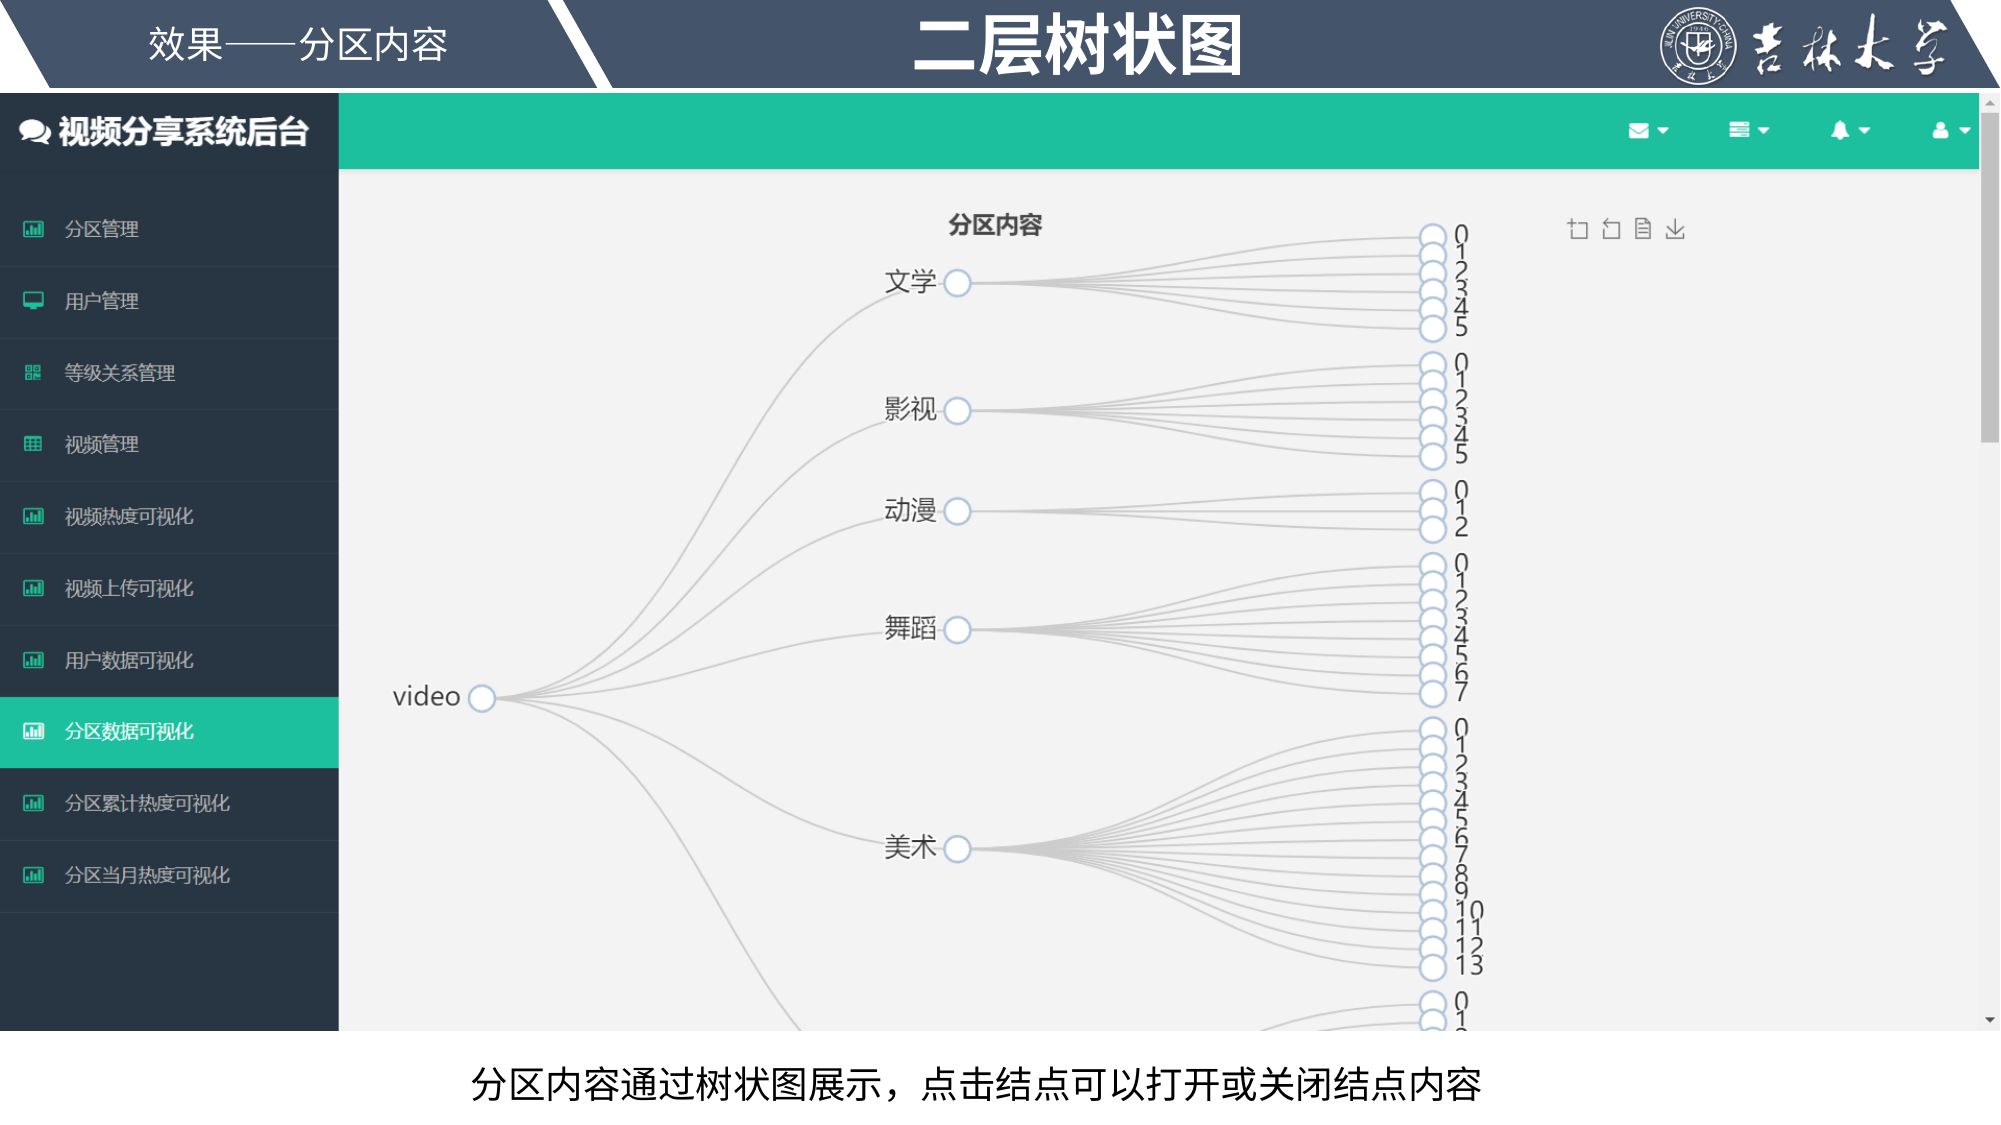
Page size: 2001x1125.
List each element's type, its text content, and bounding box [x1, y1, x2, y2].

text_box [561, 0, 896, 89]
text_box 效果——分区内容 [0, 0, 599, 89]
text_box [1282, 0, 2000, 89]
text_box 二层树状图 [896, 0, 1282, 91]
picture [1660, 7, 1953, 87]
text_box 分区内容通过树状图展示，点击结点可以打开或关闭结点内容 [455, 1053, 1518, 1114]
picture [0, 93, 2000, 1031]
